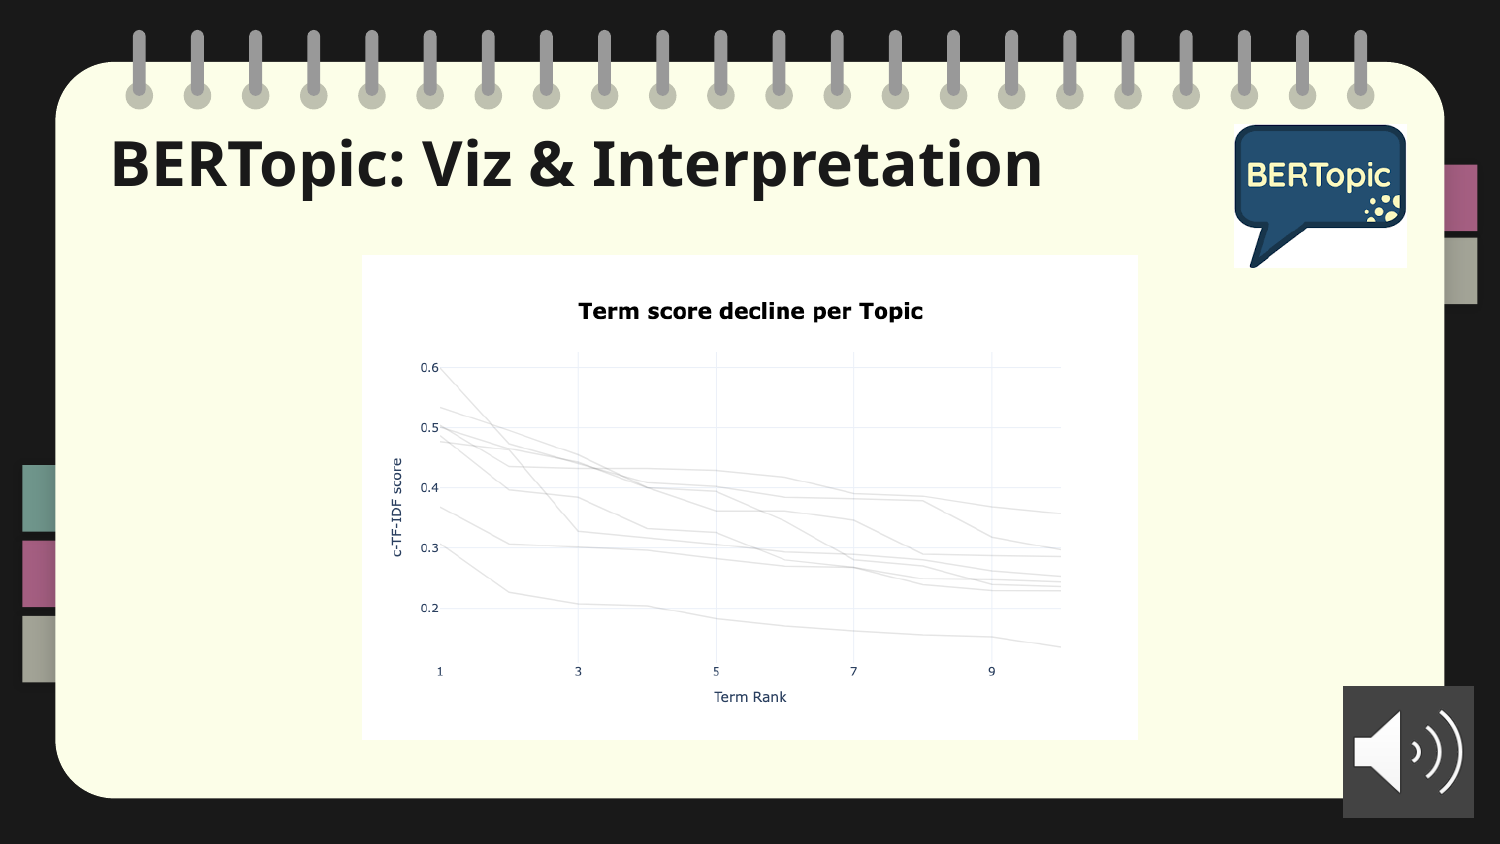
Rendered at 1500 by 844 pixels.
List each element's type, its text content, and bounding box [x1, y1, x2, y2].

picture [1234, 124, 1407, 268]
picture [362, 255, 1138, 741]
title BERTopic: Viz & Interpretation [94, 109, 1392, 204]
picture [1341, 685, 1476, 819]
